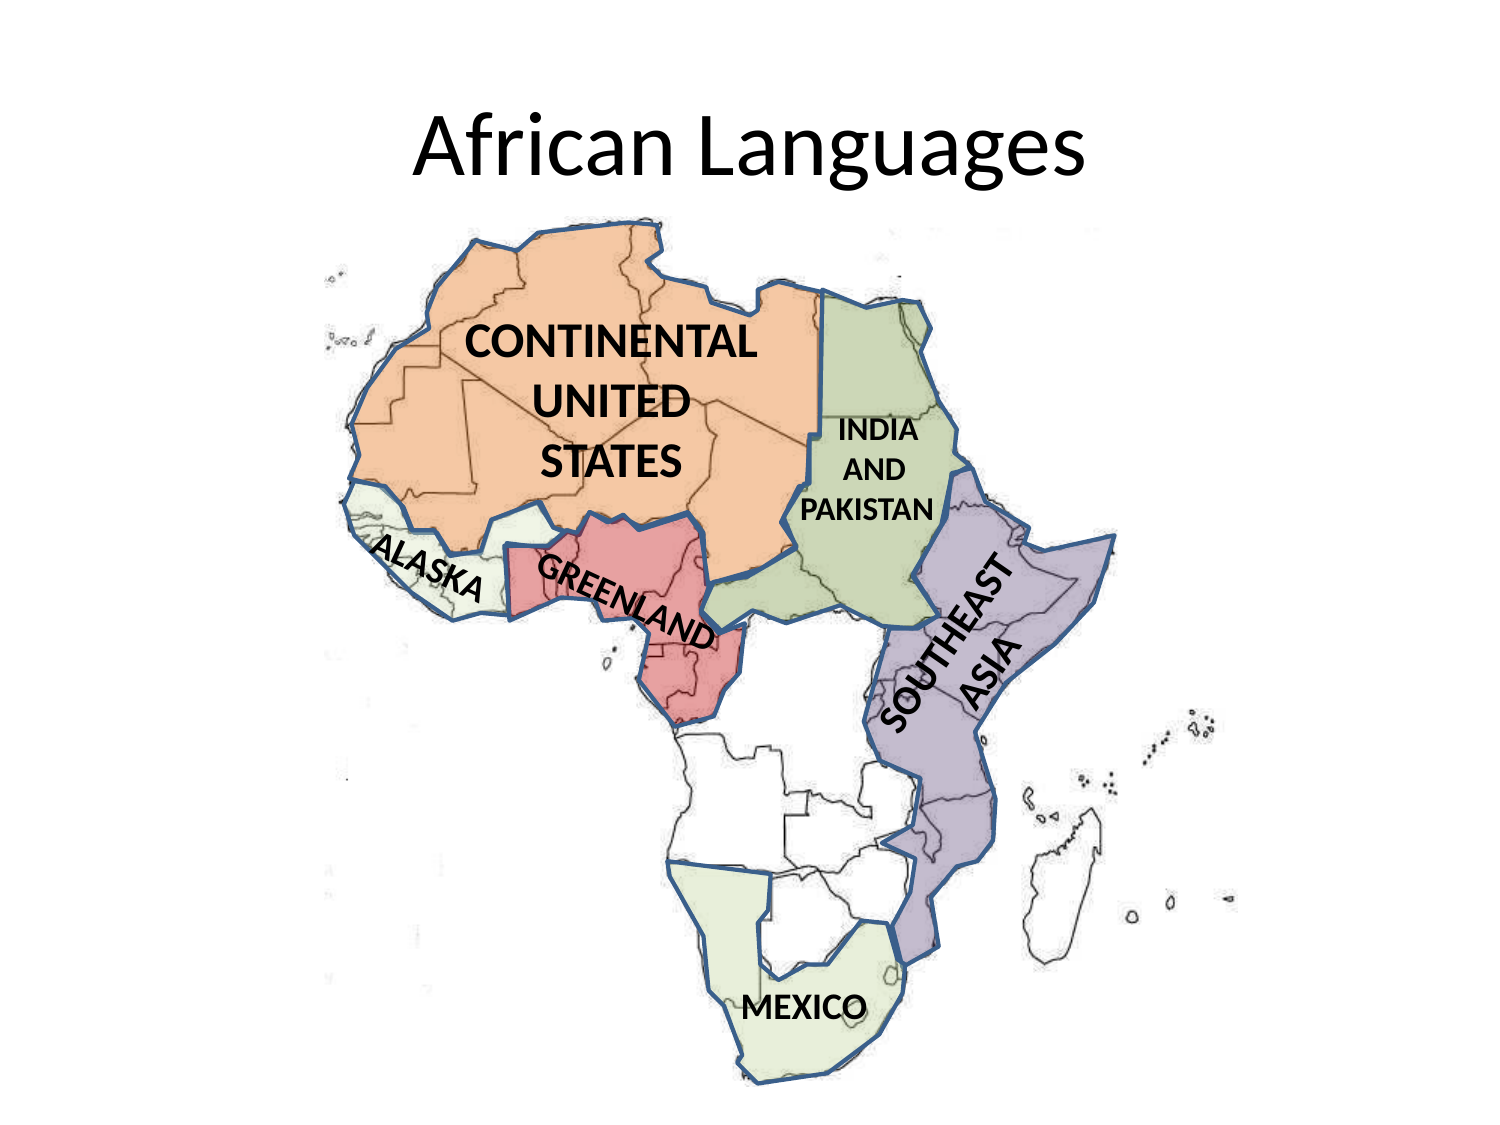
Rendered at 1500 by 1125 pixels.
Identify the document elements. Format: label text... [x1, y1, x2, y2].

picture [324, 216, 1238, 1088]
title African Languages [75, 45, 1425, 233]
